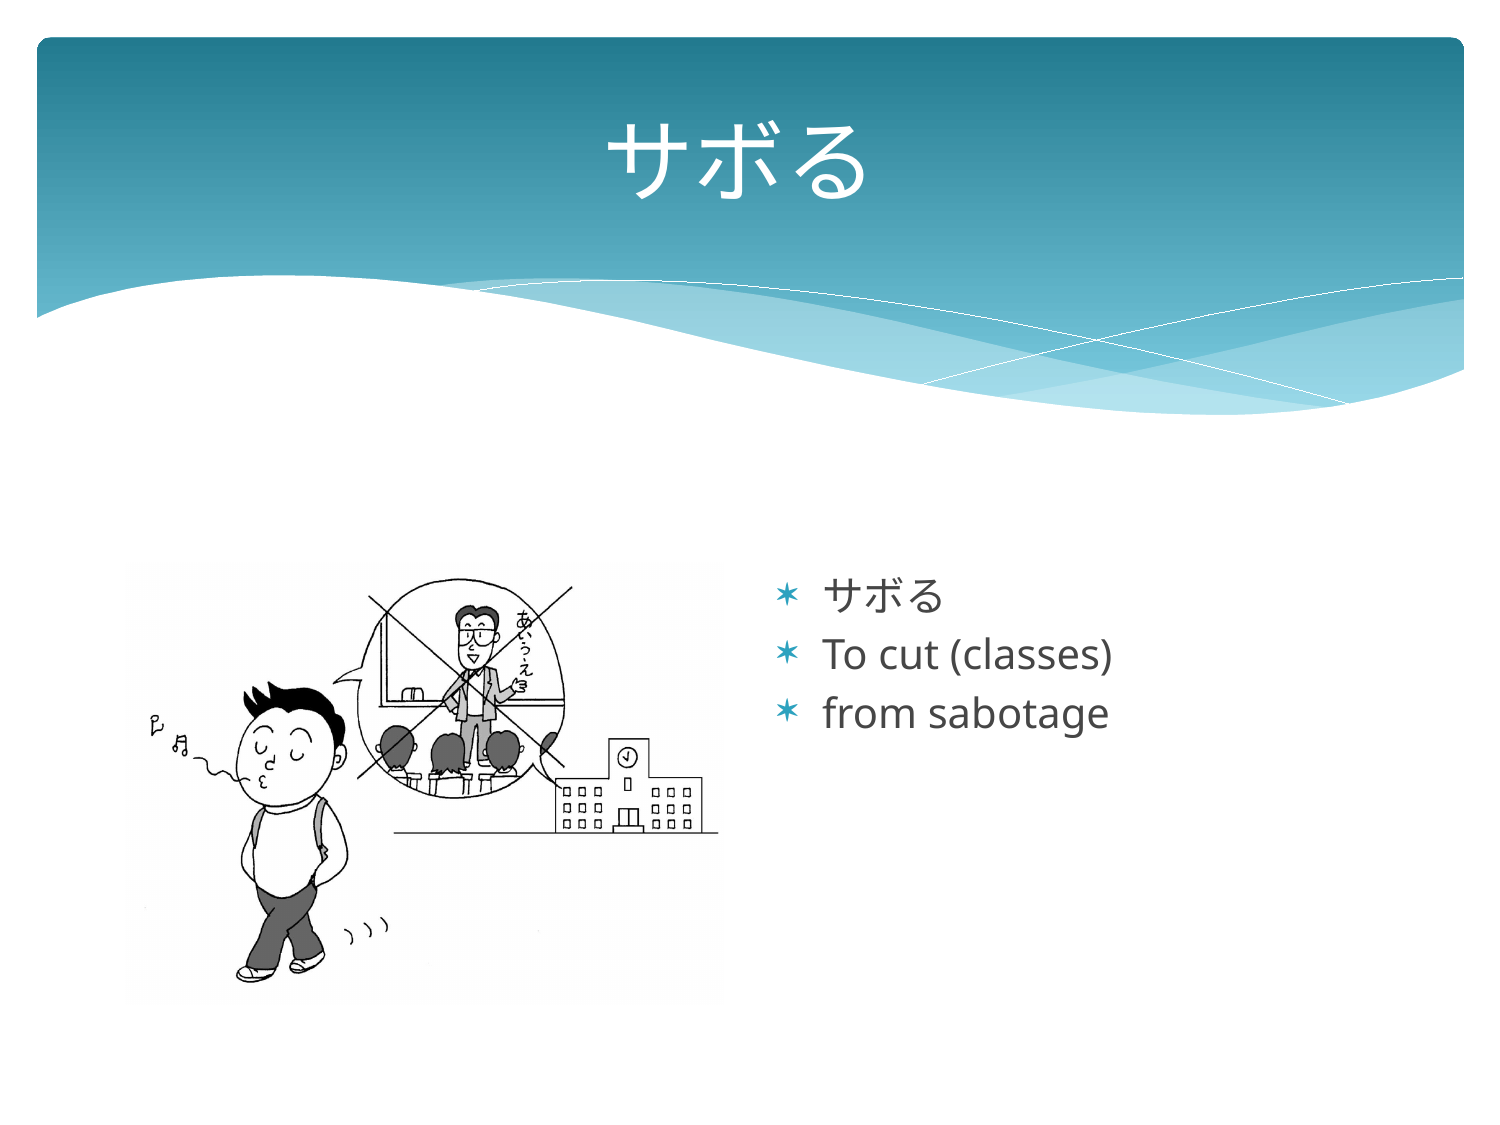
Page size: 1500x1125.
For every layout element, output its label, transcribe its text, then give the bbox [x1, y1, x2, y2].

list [124, 562, 725, 1006]
title サボる [75, 55, 1425, 261]
list サボる To cut (classes) from sabotage [761, 562, 1389, 1005]
